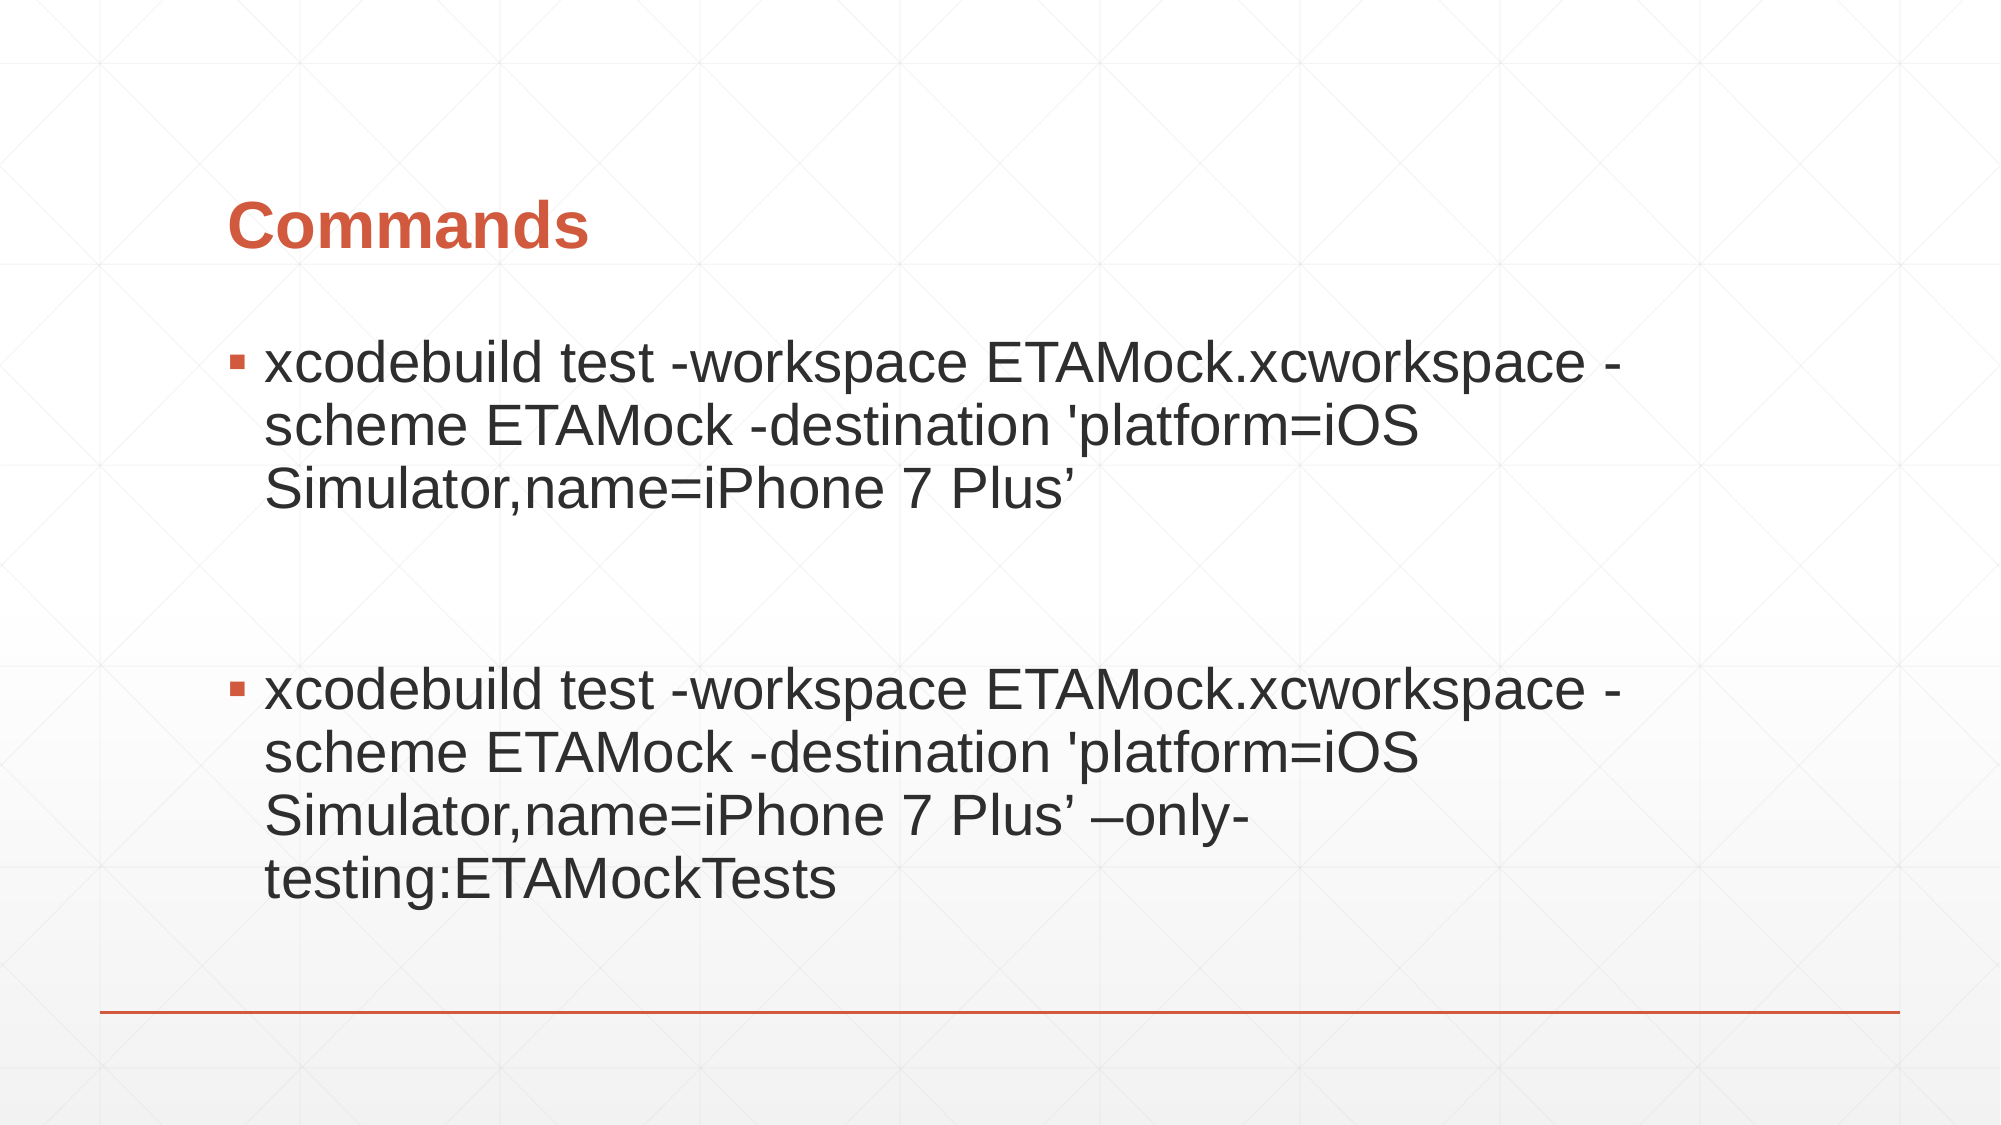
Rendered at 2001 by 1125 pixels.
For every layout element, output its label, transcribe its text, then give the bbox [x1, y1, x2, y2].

title Commands [212, 82, 1788, 271]
list xcodebuild test -workspace ETAMock.xcworkspace -scheme ETAMock -destination 'platform=iOS Simulator,name=iPhone 7 Plus’ xcodebuild test -workspace ETAMock.xcworkspace -scheme ETAMock -destination 'platform=iOS Simulator,name=iPhone 7 Plus’ –only-testing:ETAMockTests [212, 324, 1788, 950]
